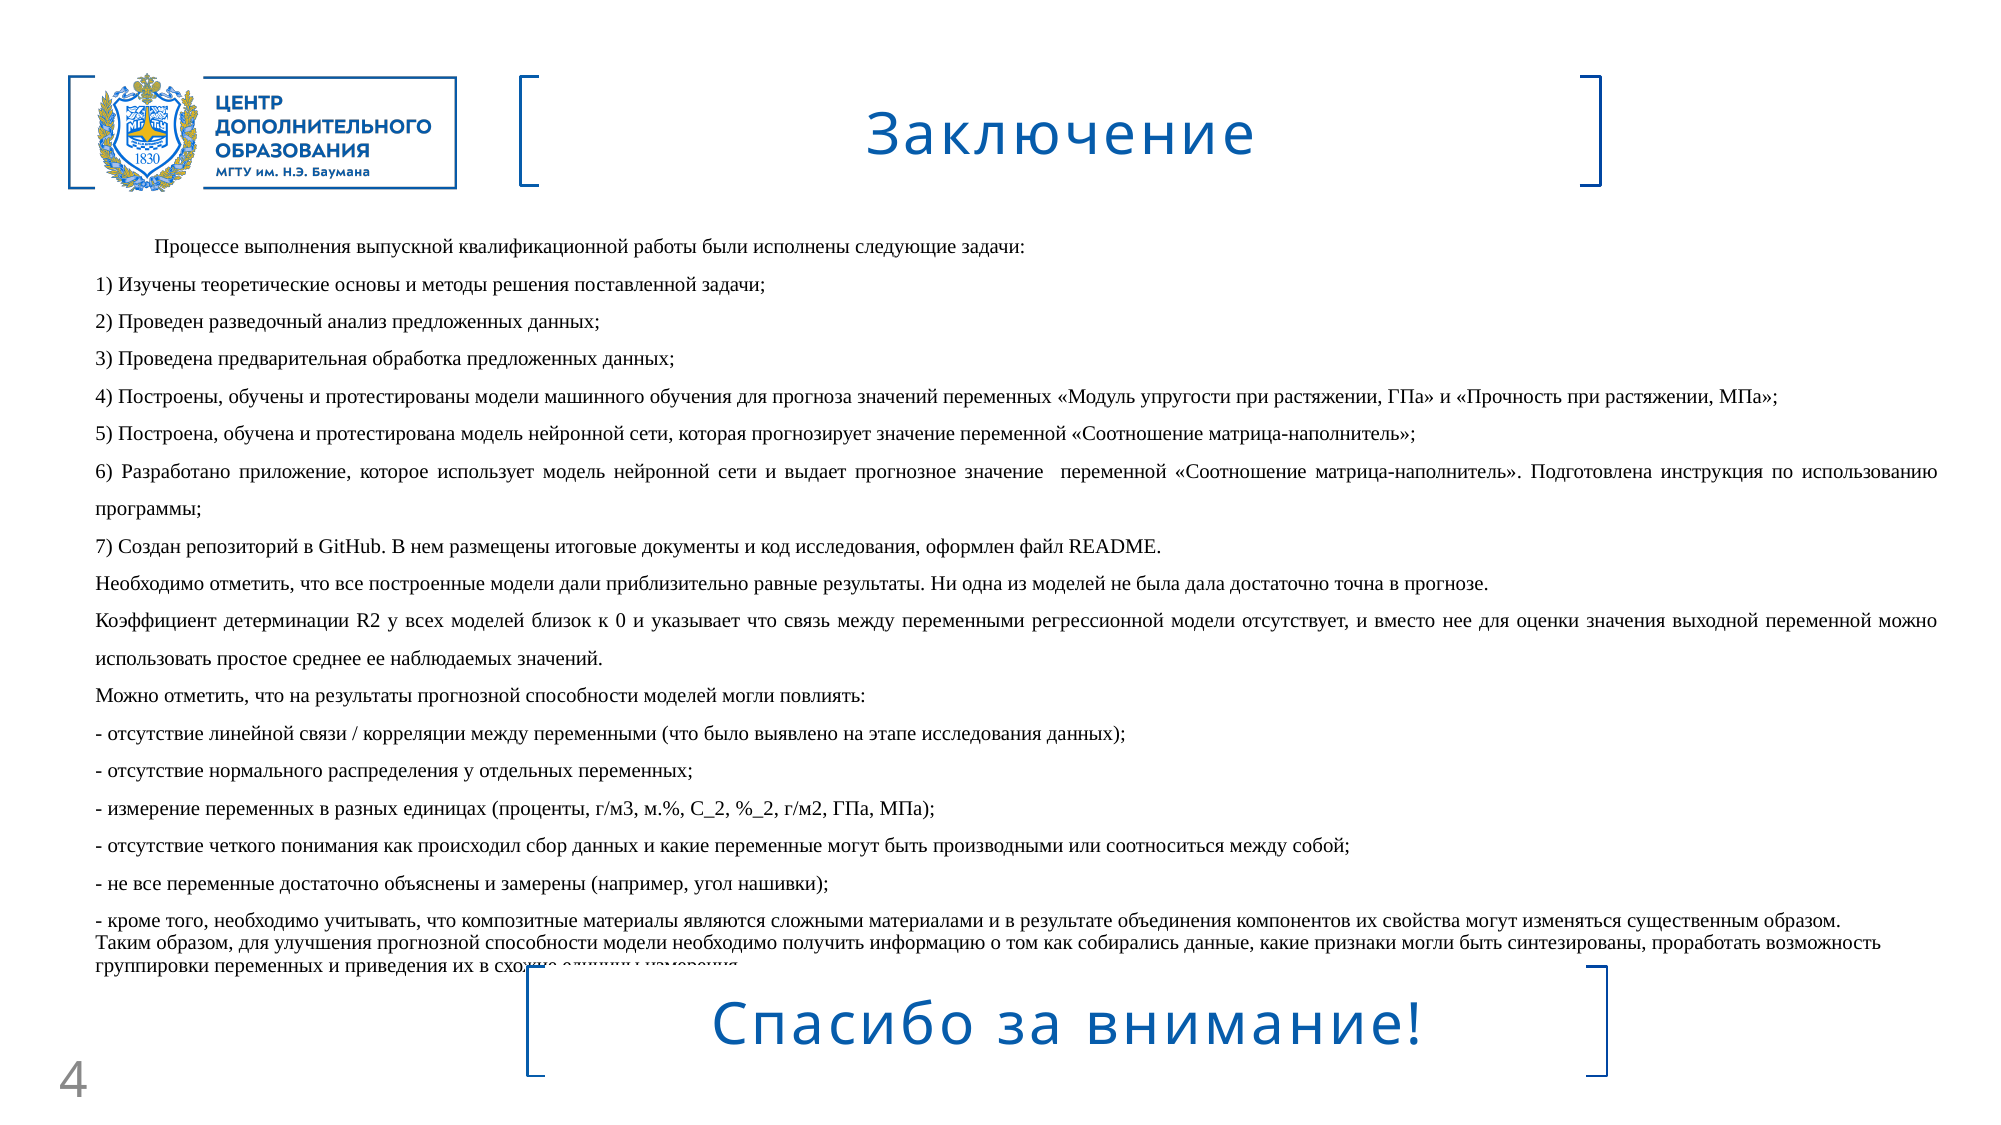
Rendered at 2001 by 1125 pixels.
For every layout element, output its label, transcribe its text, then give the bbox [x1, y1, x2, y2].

slide_number 4 [44, 1055, 139, 1101]
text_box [520, 76, 1601, 186]
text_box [526, 966, 1608, 1077]
picture [68, 73, 457, 192]
text_box Процессе выполнения выпускной квалификационной работы были исполнены следующие задачи: 1) Изучены теоретические основы и методы решения поставленной задачи; 2) Проведен разведочный анализ предложенных данных; 3) Проведена предварительная обработка предложенных данных; 4) Построены, обучены и протестированы модели машинного обучения для прогноза значений переменных «Модуль упругости при растяжении, ГПа» и «Прочность при растяжении, МПа»; 5) Построена, обучена и протестирована модель нейронной сети, которая прогнозирует значение переменной «Соотношение матрица-наполнитель»; 6) Разработано приложение, которое использует модель нейронной сети и выдает прогнозное значение переменной «Соотношение матрица-наполнитель». Подготовлена инструкция по использованию программы; 7) Создан репозиторий в GitHub. В нем размещены итоговые документы и код исследования, оформлен файл README. Необходимо отметить, что все построенные модели дали приблизительно равные результаты. Ни одна из моделей не была дала достаточно точна в прогнозе. Коэффициент детерминации R2 у всех моделей близок к 0 и указывает что связь между переменными регрессионной модели отсутствует, и вместо нее для оценки значения выходной переменной можно использовать простое среднее ее наблюдаемых значений. Можно отметить, что на результаты прогнозной способности моделей могли повлиять: - отсутствие линейной связи / корреляции между переменными (что было выявлено на этапе исследования данных); - отсутствие нормального распределения у отдельных переменных; - измерение переменных в разных единицах (проценты, г/м3, м.%, С_2, %_2, г/м2, ГПа, МПа); - отсутствие четкого понимания как происходил сбор данных и какие переменные могут быть производными или соотноситься между собой; - не все переменные достаточно объяснены и замерены (например, угол нашивки); - кроме того, необходимо учитывать, что композитные материалы являются сложными материалами и в результате объединения компонентов их свойства могут изменяться существенным образом. Таким образом, для улучшения прогнозной способности модели необходимо получить информацию о том как собирались данные, какие признаки могли быть синтезированы, проработать возможность группировки переменных и приведения их в схожие единицы измерения. [82, 213, 1951, 949]
